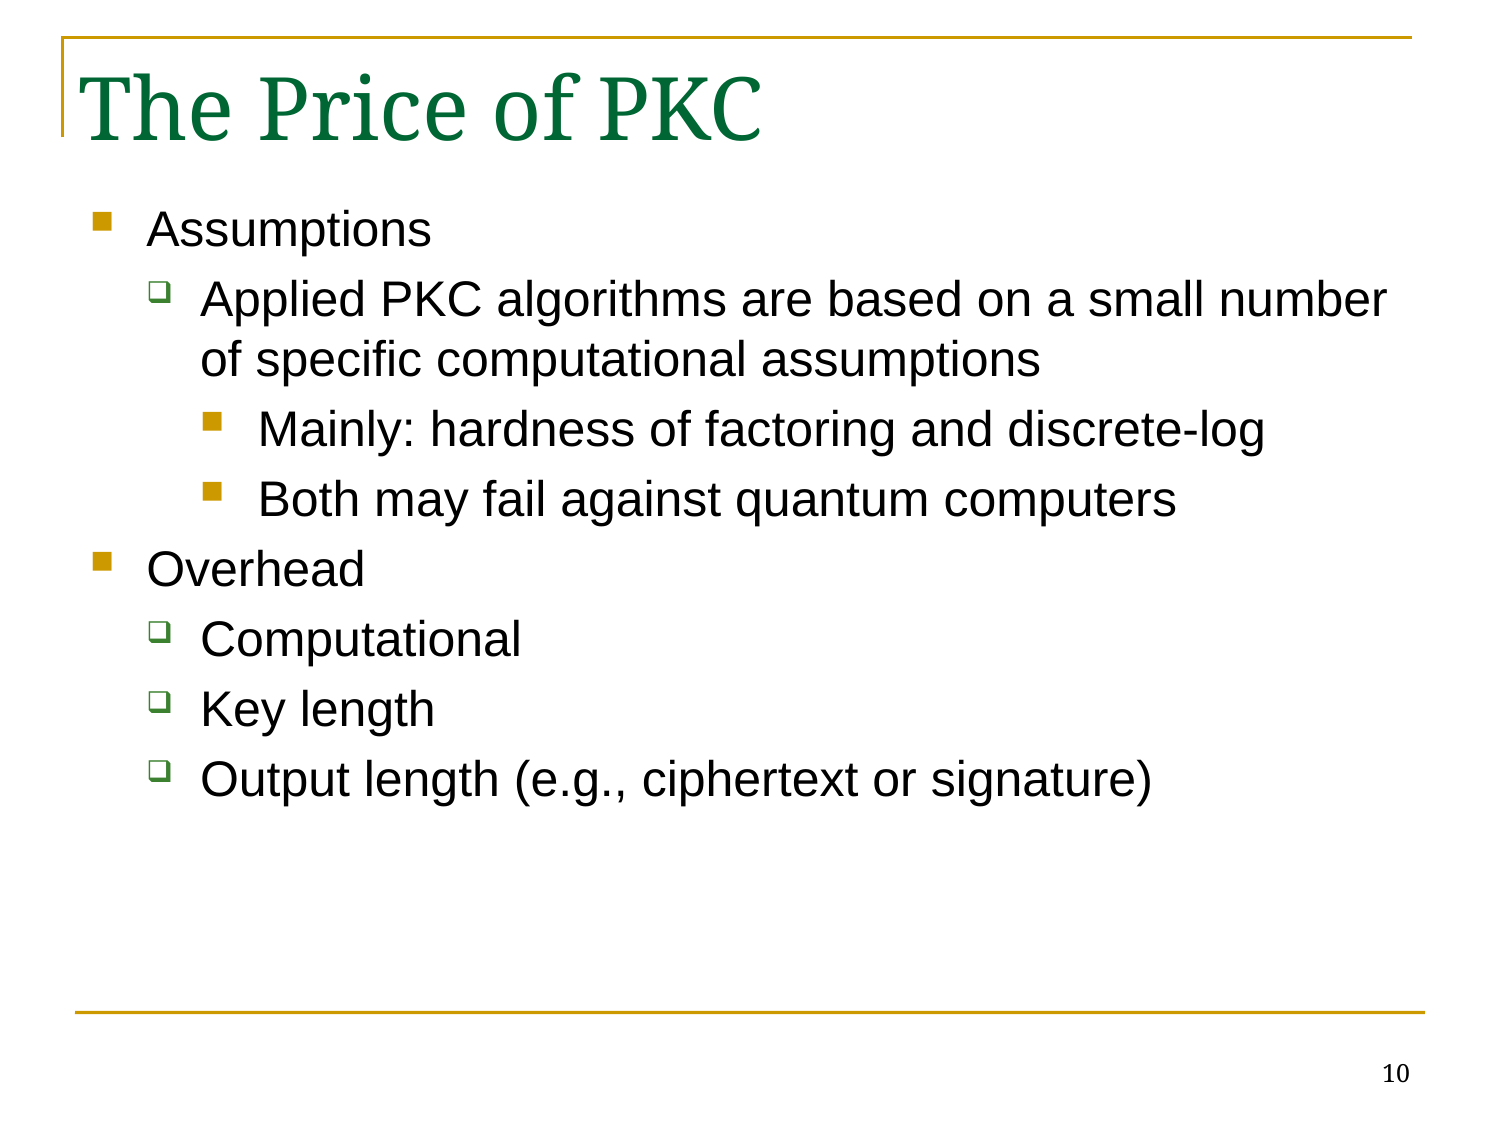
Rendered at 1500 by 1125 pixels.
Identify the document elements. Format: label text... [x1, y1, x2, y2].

list Assumptions Applied PKC algorithms are based on a small number of specific computational assumptions Mainly: hardness of factoring and discrete-log Both may fail against quantum computers Overhead Computational Key length Output length (e.g., ciphertext or signature) [75, 188, 1425, 1006]
slide_number 10 [1074, 1024, 1425, 1100]
title The Price of PKC [63, 45, 1425, 174]
